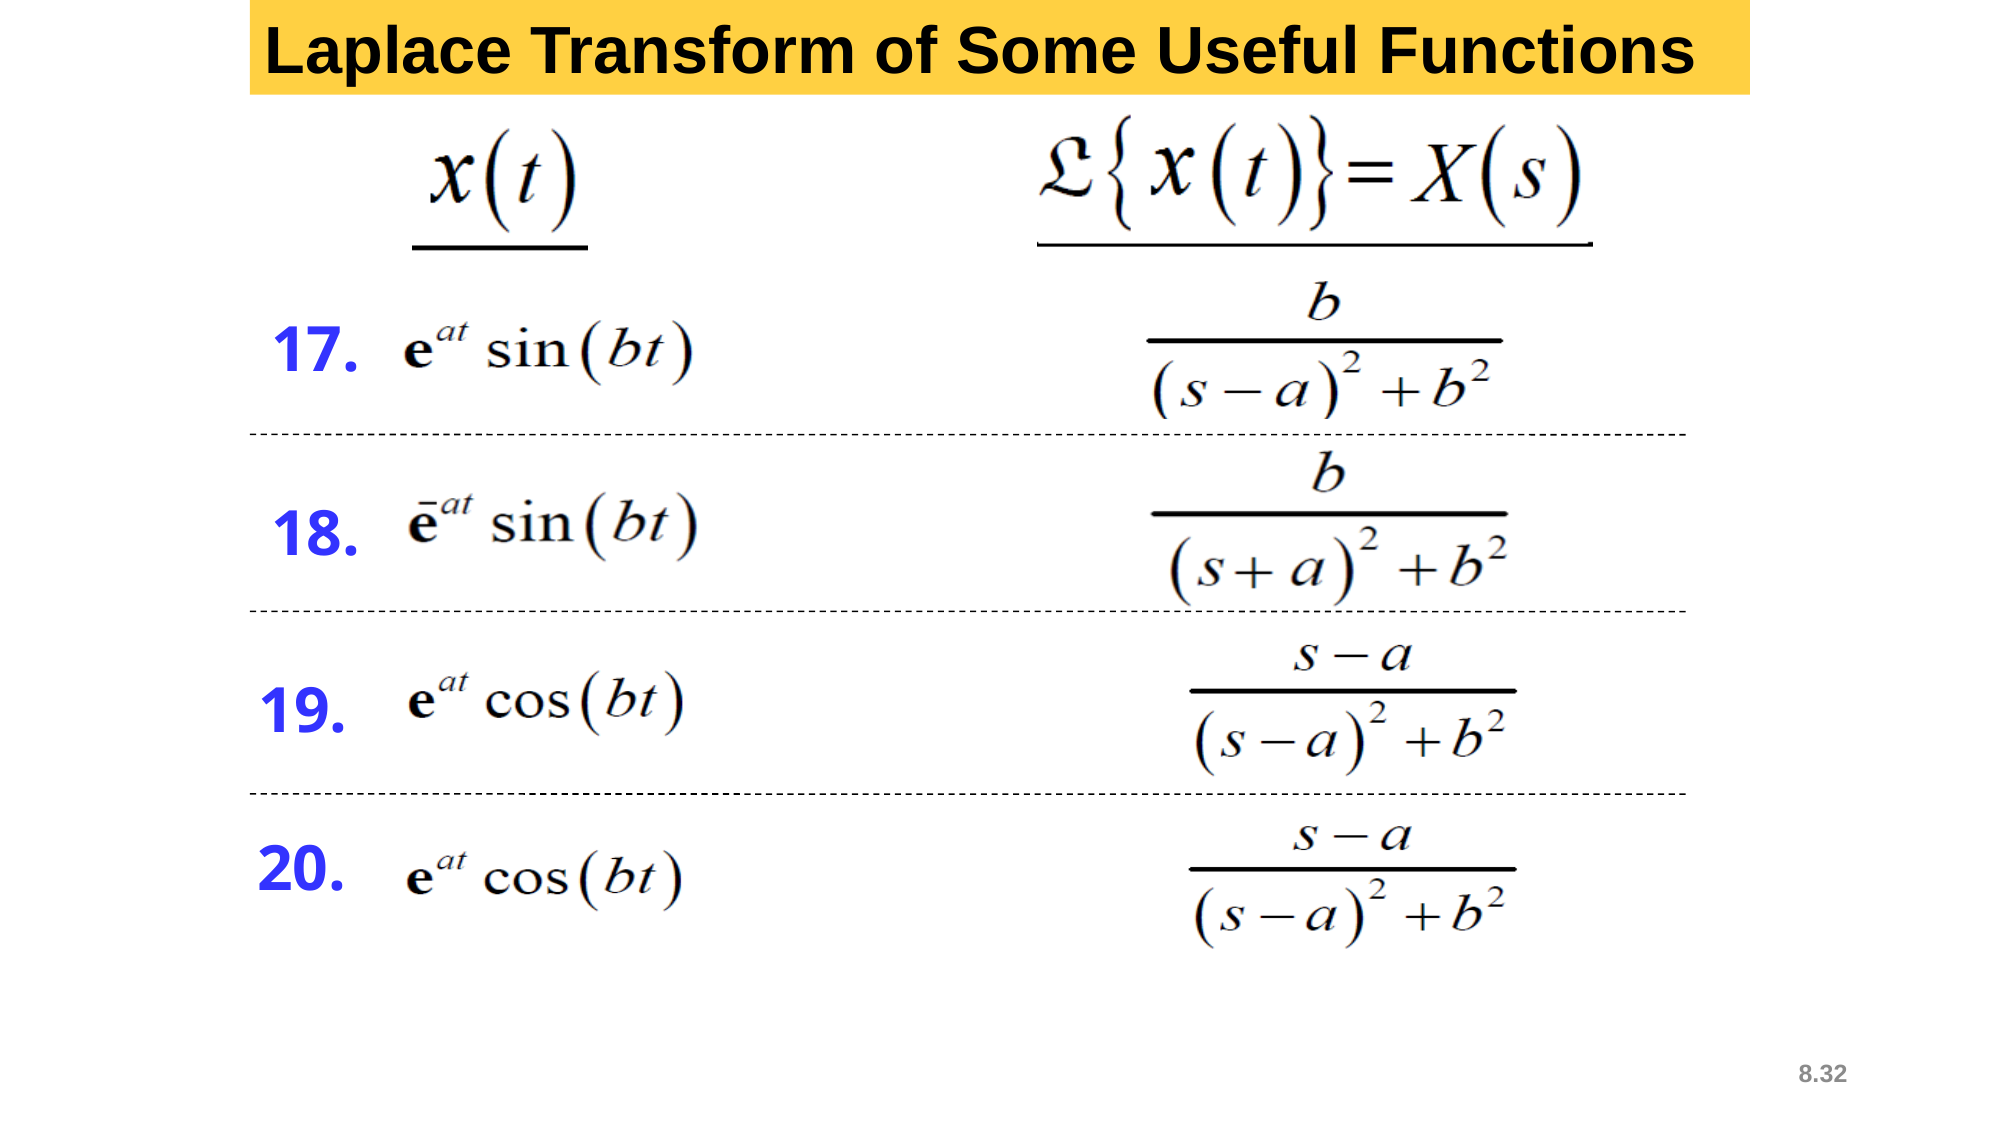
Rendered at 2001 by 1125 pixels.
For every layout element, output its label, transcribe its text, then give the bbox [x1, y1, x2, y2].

text_box 19. [243, 662, 387, 753]
picture [387, 447, 1518, 609]
text_box Laplace Transform of Some Useful Functions [249, 0, 1750, 95]
picture [1037, 112, 1593, 258]
picture [362, 267, 1530, 419]
text_box 17. [256, 301, 362, 392]
text_box 18. [256, 485, 387, 576]
text_box 20. [242, 820, 386, 911]
picture [387, 620, 1530, 786]
picture [386, 804, 1530, 958]
slide_number 8.32 [1412, 1042, 1863, 1103]
picture [412, 124, 588, 260]
